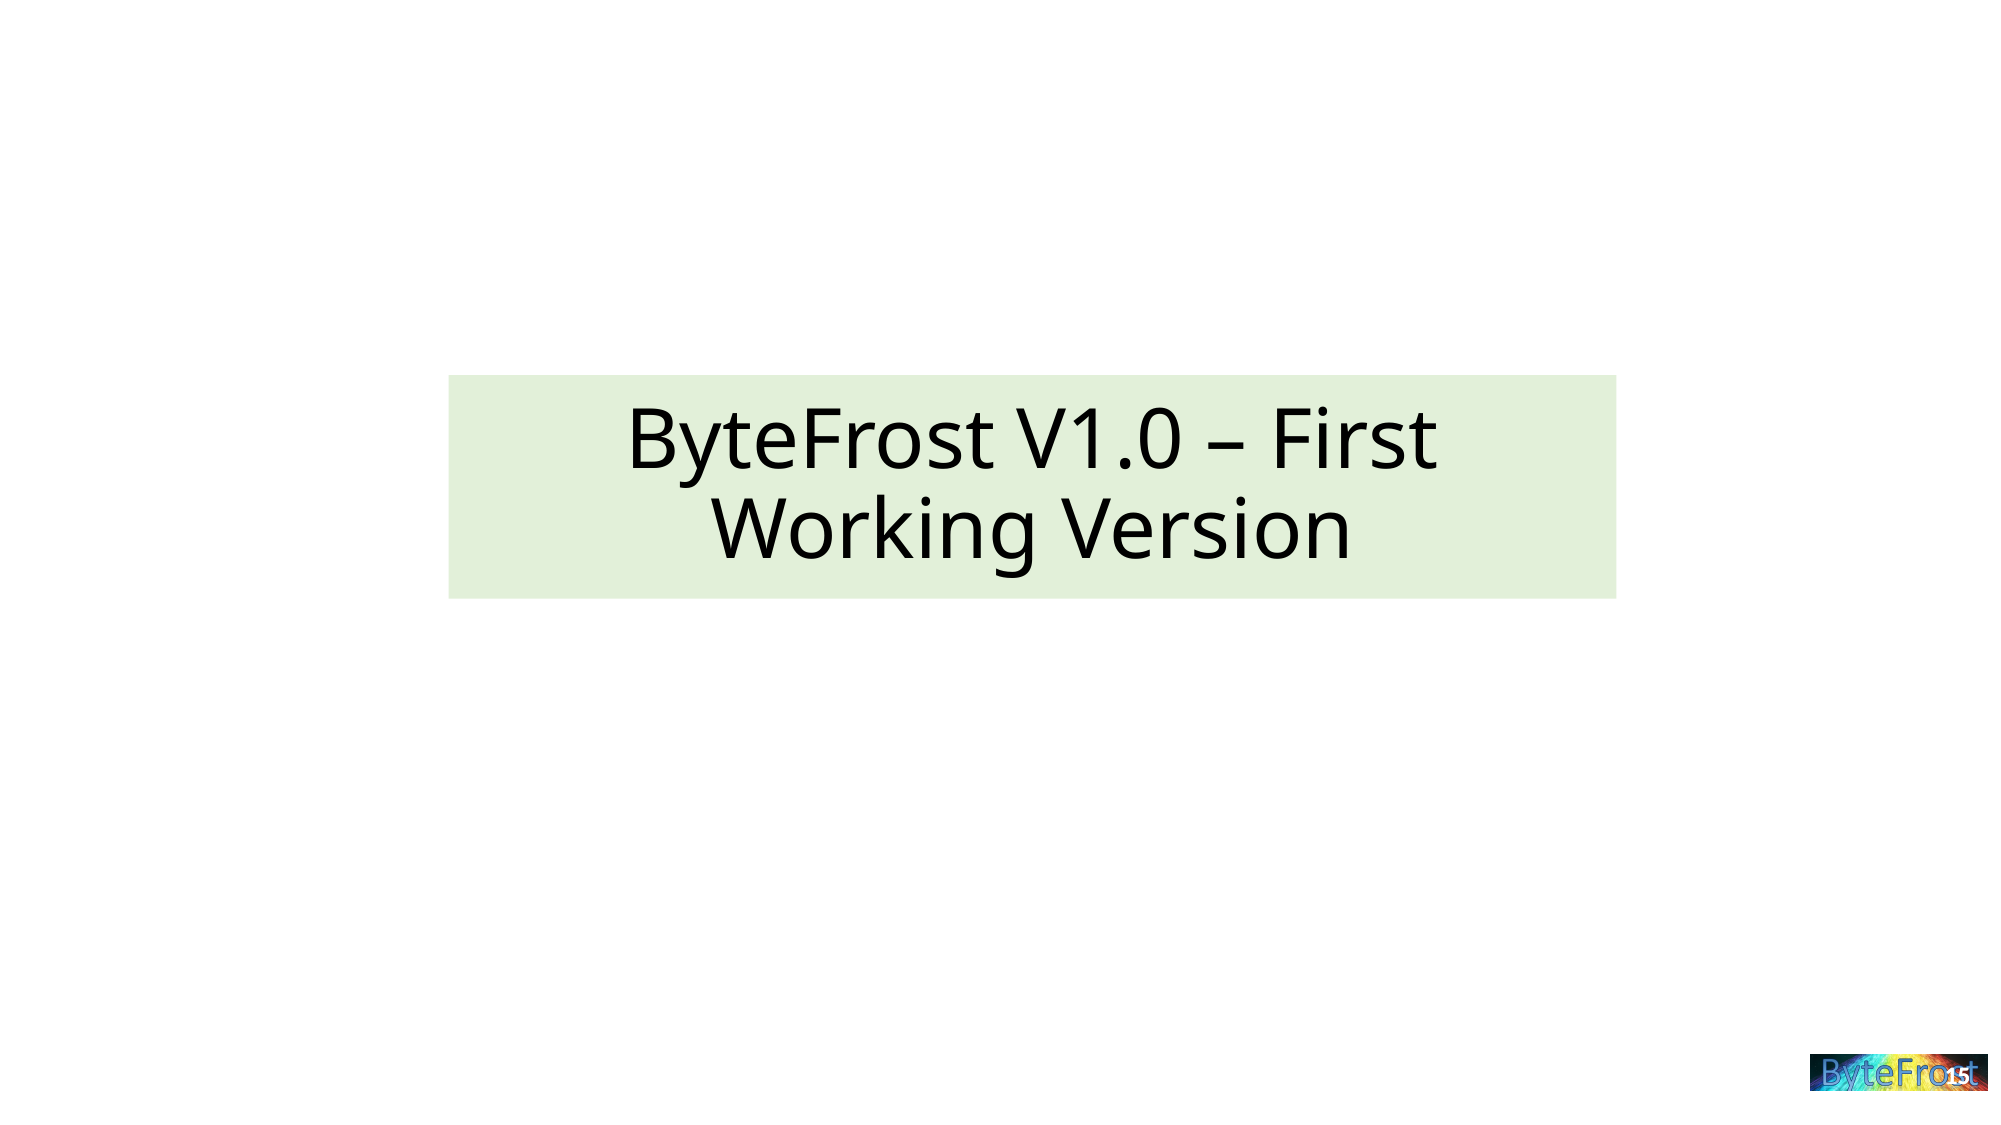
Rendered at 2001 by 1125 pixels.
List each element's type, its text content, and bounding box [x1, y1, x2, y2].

title ByteFrost V1.0 – First Working Version [448, 375, 1617, 599]
picture [1810, 1054, 1988, 1091]
